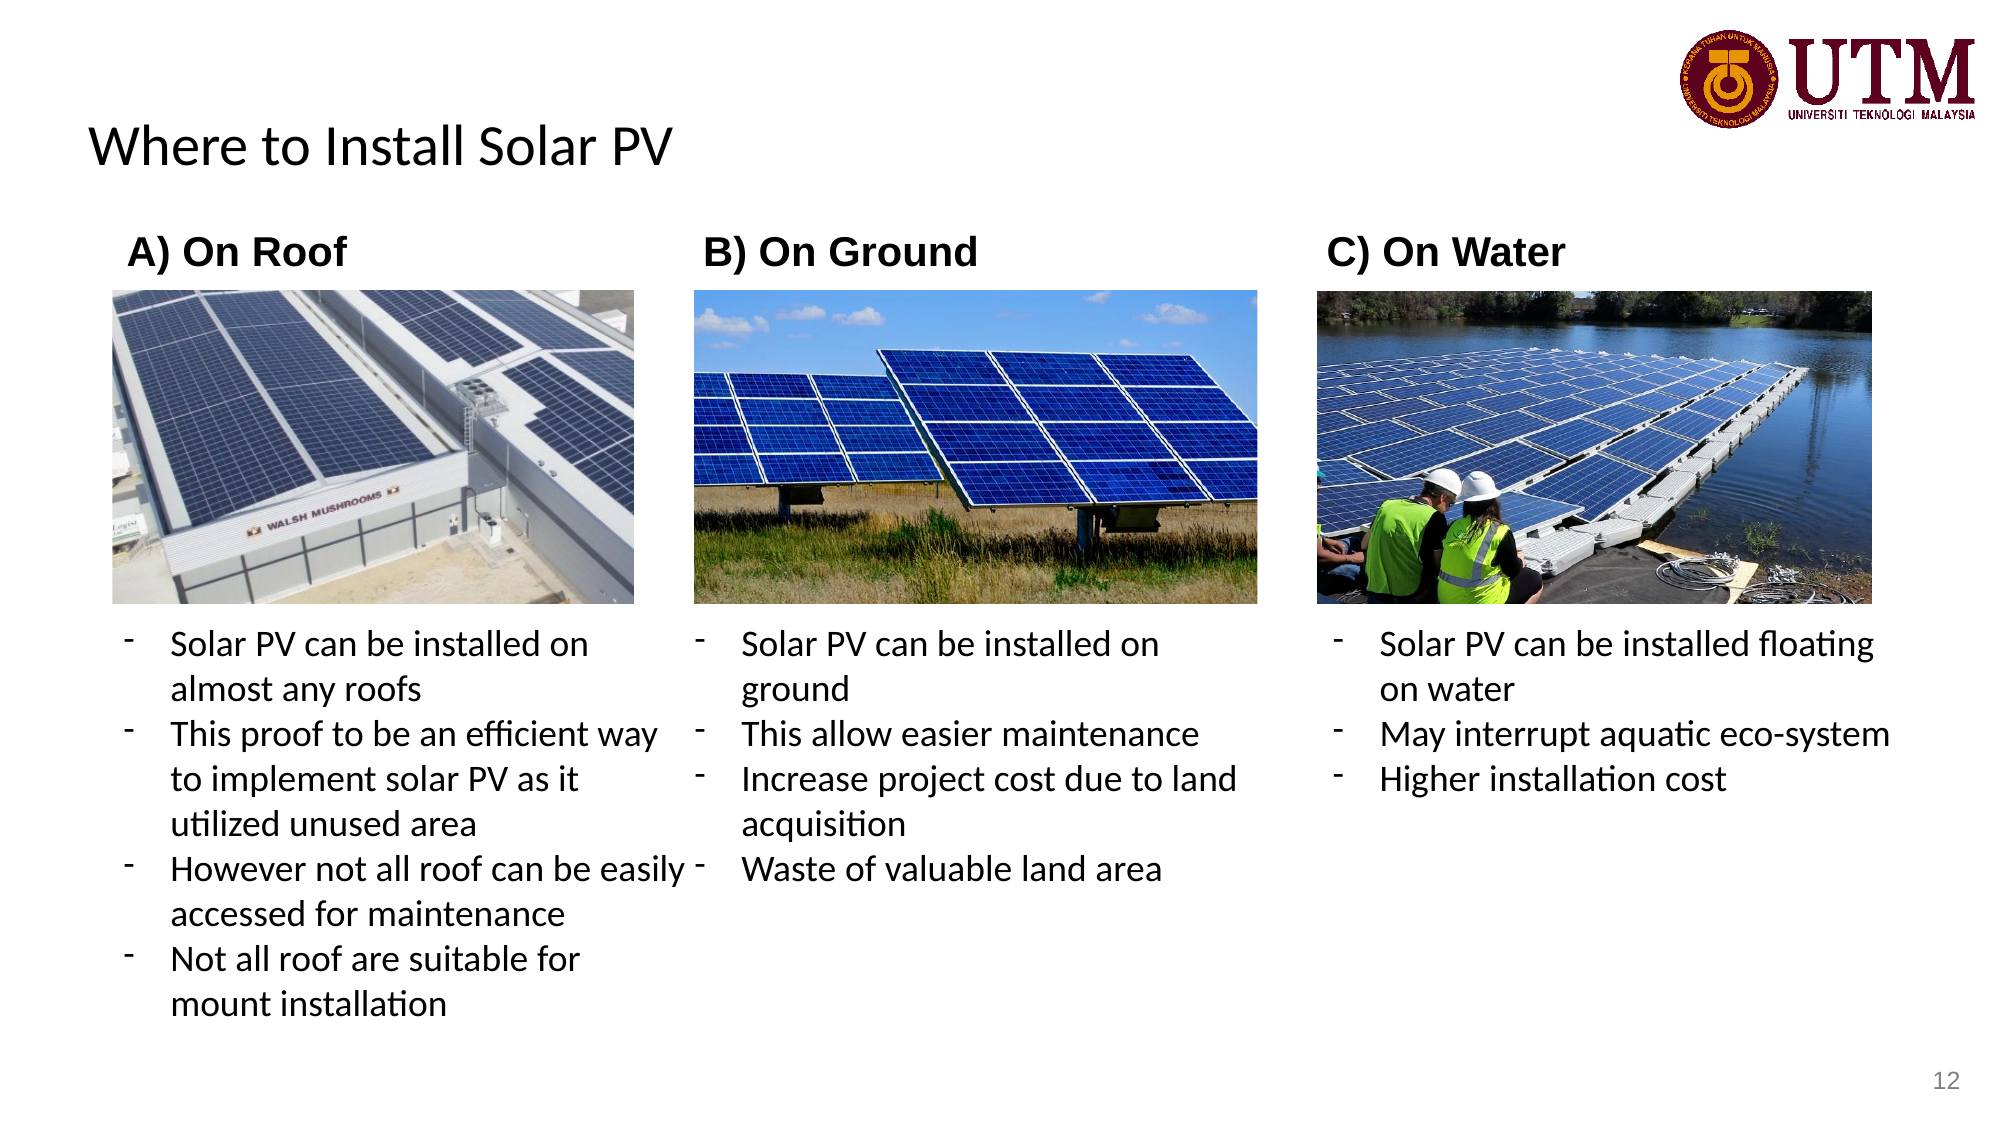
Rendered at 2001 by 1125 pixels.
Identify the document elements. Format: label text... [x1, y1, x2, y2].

slide_number 12 [1892, 1050, 1976, 1110]
text_box Solar PV can be installed floating on water May interrupt aquatic eco-system Higher installation cost [1317, 611, 1911, 937]
picture [694, 290, 1258, 604]
picture [112, 290, 634, 604]
text_box Solar PV can be installed on almost any roofs This proof to be an efficient way to implement solar PV as it utilized unused area However not all roof can be easily accessed for maintenance Not all roof are suitable for mount installation [108, 611, 702, 1125]
picture [1680, 30, 1975, 129]
text_box Solar PV can be installed on ground This allow easier maintenance Increase project cost due to land acquisition Waste of valuable land area [679, 611, 1273, 1027]
text_box Where to Install Solar PV [74, 99, 1931, 185]
text_box A) On Roof B) On Ground C) On Water [111, 217, 1985, 333]
picture [1317, 291, 1872, 604]
